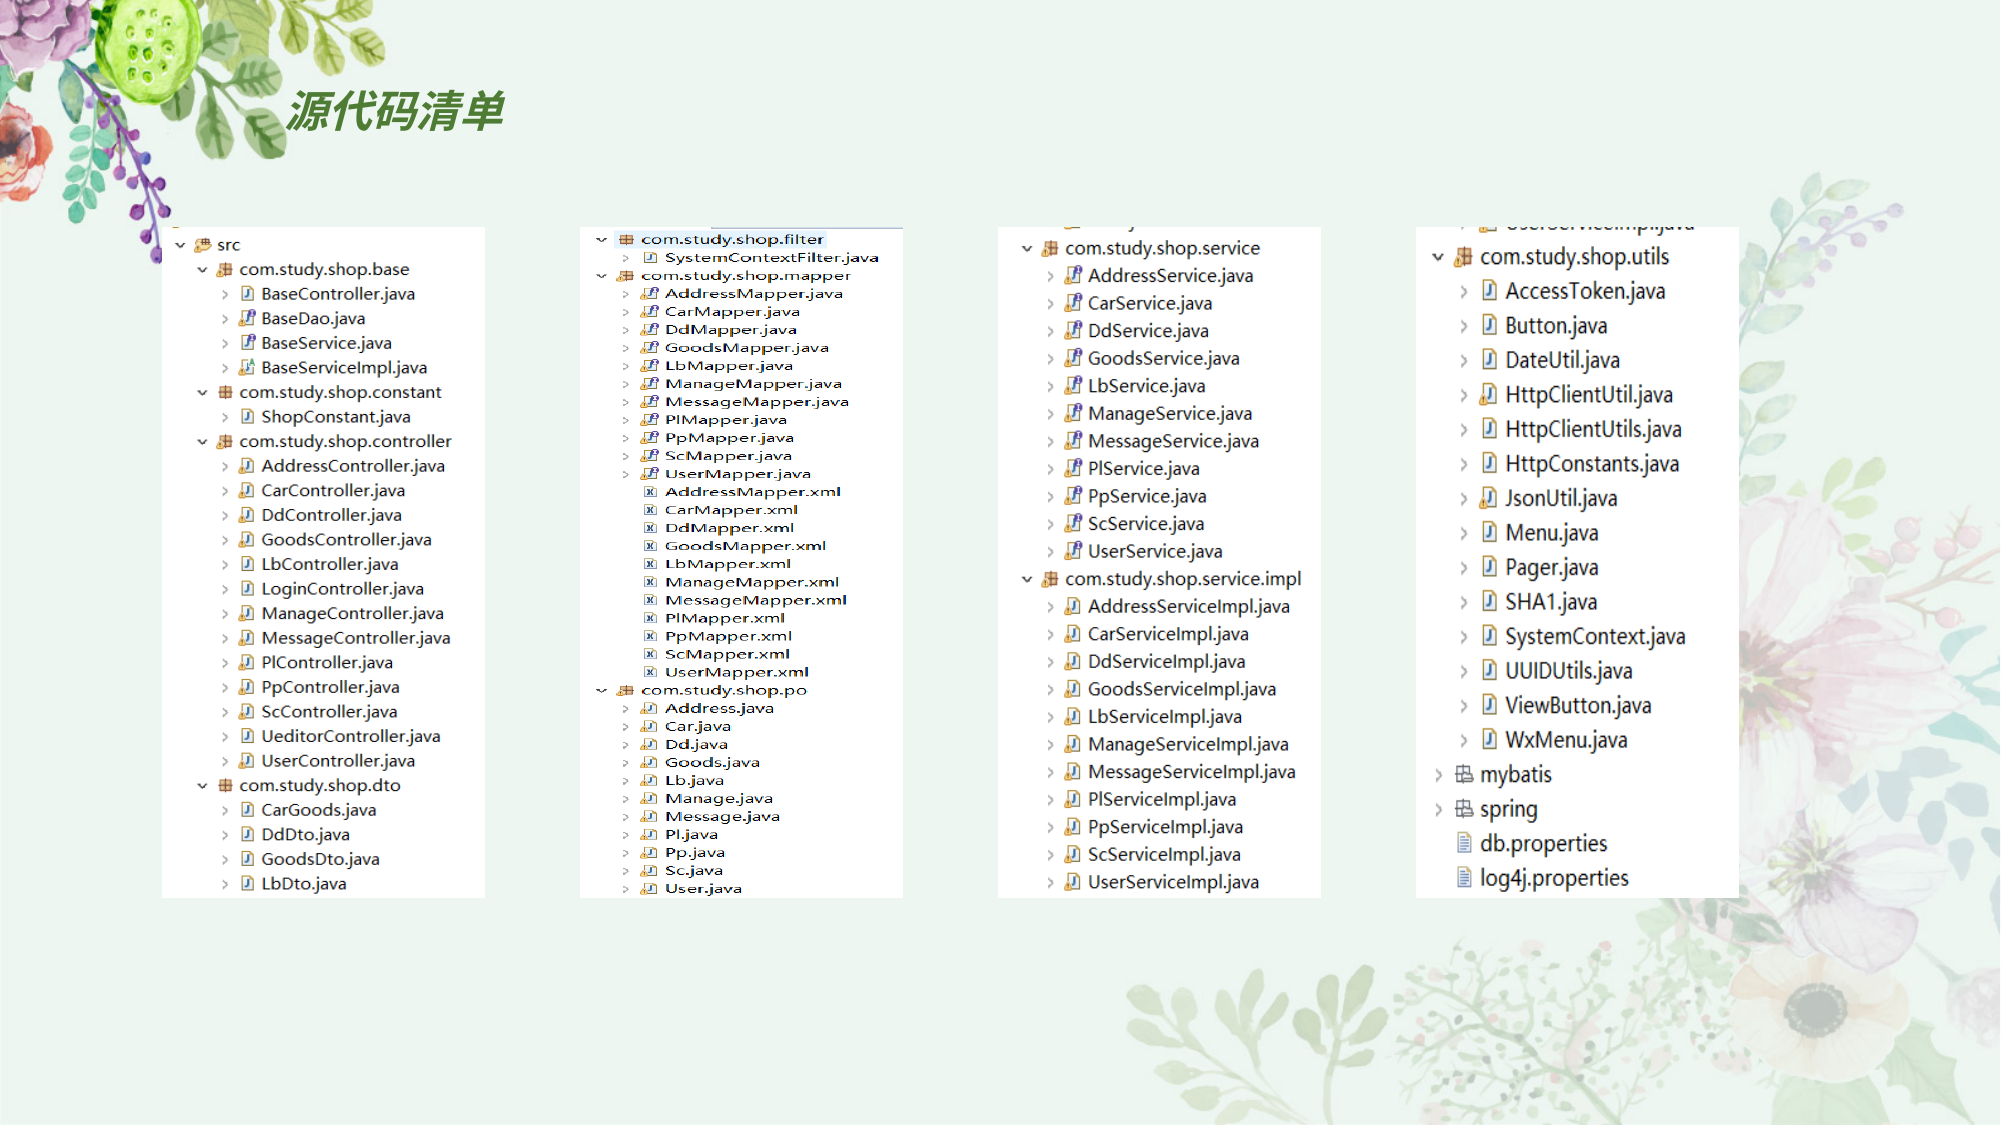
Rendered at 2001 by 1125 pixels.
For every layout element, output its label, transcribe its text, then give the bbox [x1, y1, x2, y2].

picture [0, 0, 2001, 1125]
title 源代码清单 [269, 82, 581, 146]
